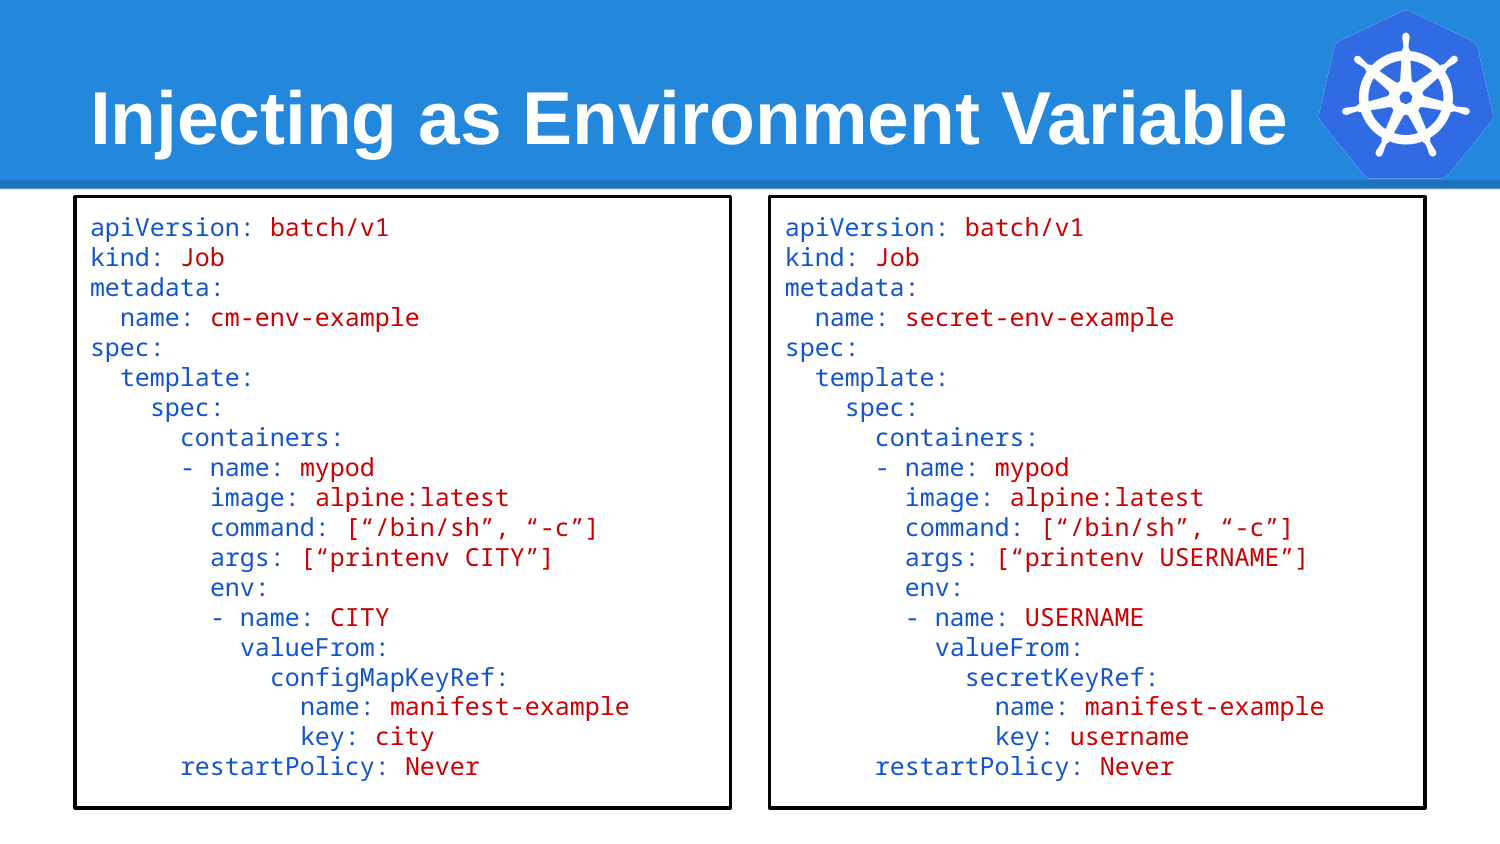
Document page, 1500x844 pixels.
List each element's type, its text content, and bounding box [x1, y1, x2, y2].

list apiVersion: batch/v1 kind: Job metadata: name: secret-env-example spec: template: spec: containers: - name: mypod image: alpine:latest command: [“/bin/sh”, “-c”] args: [“printenv USERNAME”] env: - name: USERNAME valueFrom: secretKeyRef: name: manifest-example key: username restartPolicy: Never [769, 196, 1425, 808]
title Injecting as Environment Variable [75, 33, 1425, 175]
picture [1318, 7, 1494, 182]
list apiVersion: batch/v1 kind: Job metadata: name: cm-env-example spec: template: spec: containers: - name: mypod image: alpine:latest command: [“/bin/sh”, “-c”] args: [“printenv CITY”] env: - name: CITY valueFrom: configMapKeyRef: name: manifest-example key: city restartPolicy: Never [75, 196, 731, 808]
